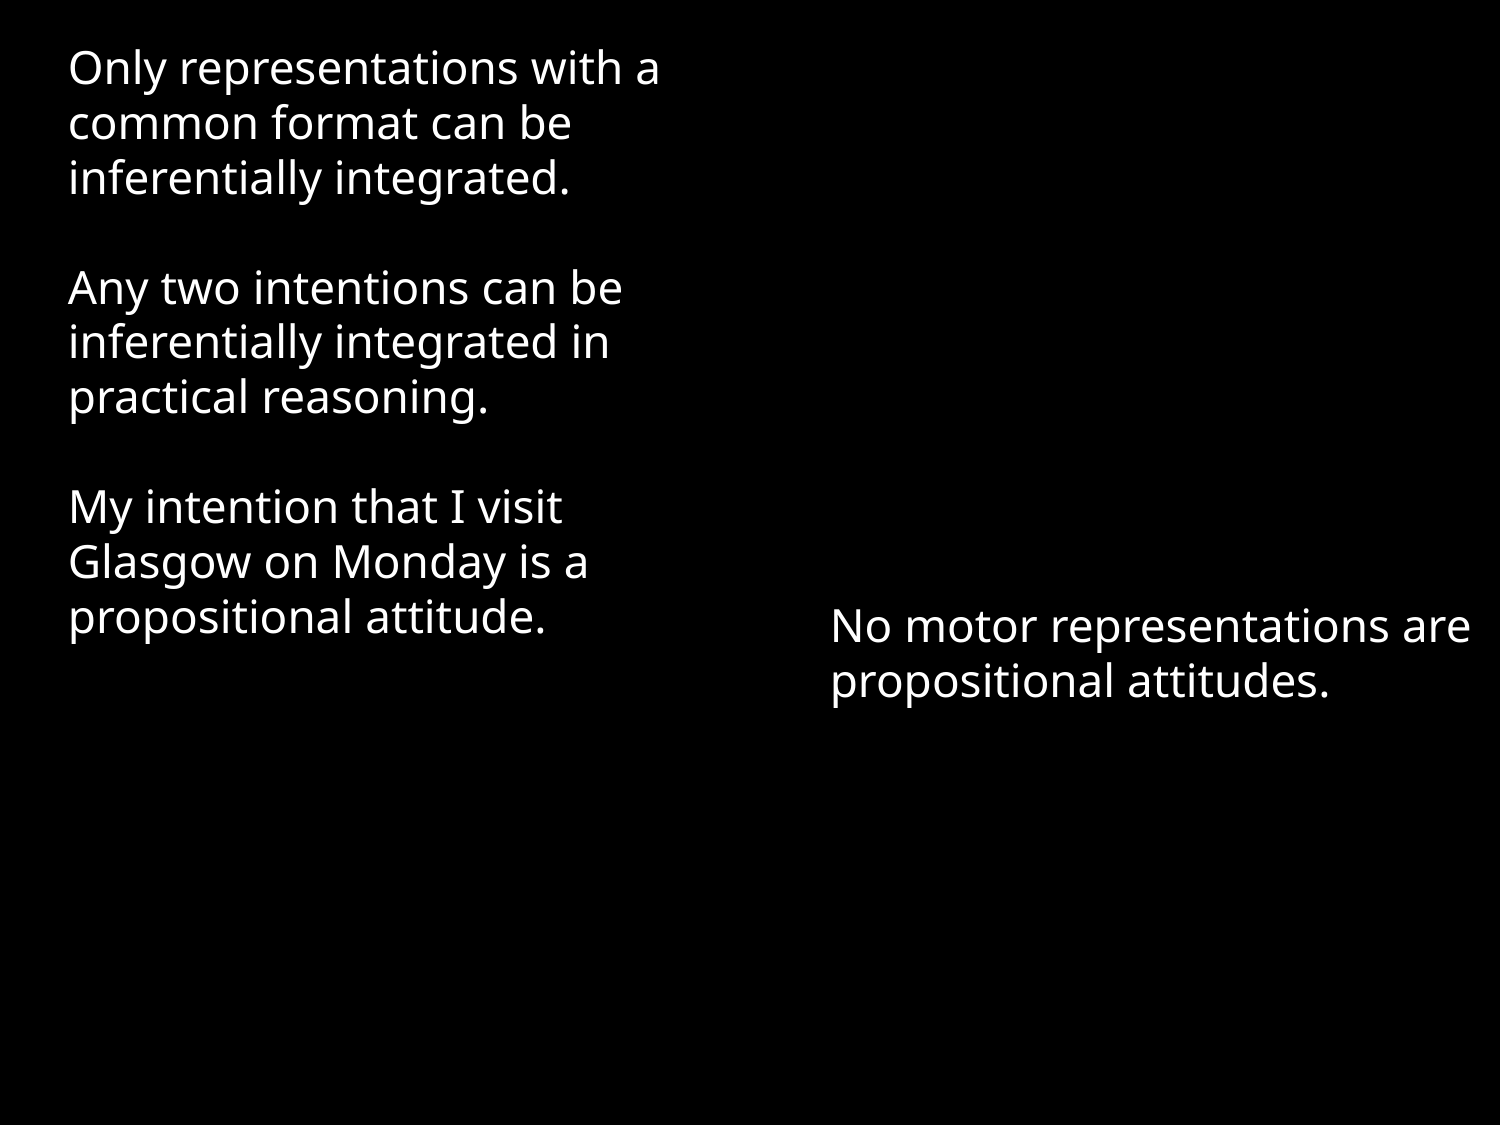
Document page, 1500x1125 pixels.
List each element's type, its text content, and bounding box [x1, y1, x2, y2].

text_box No motor representations are propositional attitudes. [815, 589, 1489, 715]
text_box Only representations with a common format can be inferentially integrated. Any two intentions can be inferentially integrated in practical reasoning. My intention that I visit Glasgow on Monday is a propositional attitude. [53, 30, 727, 651]
